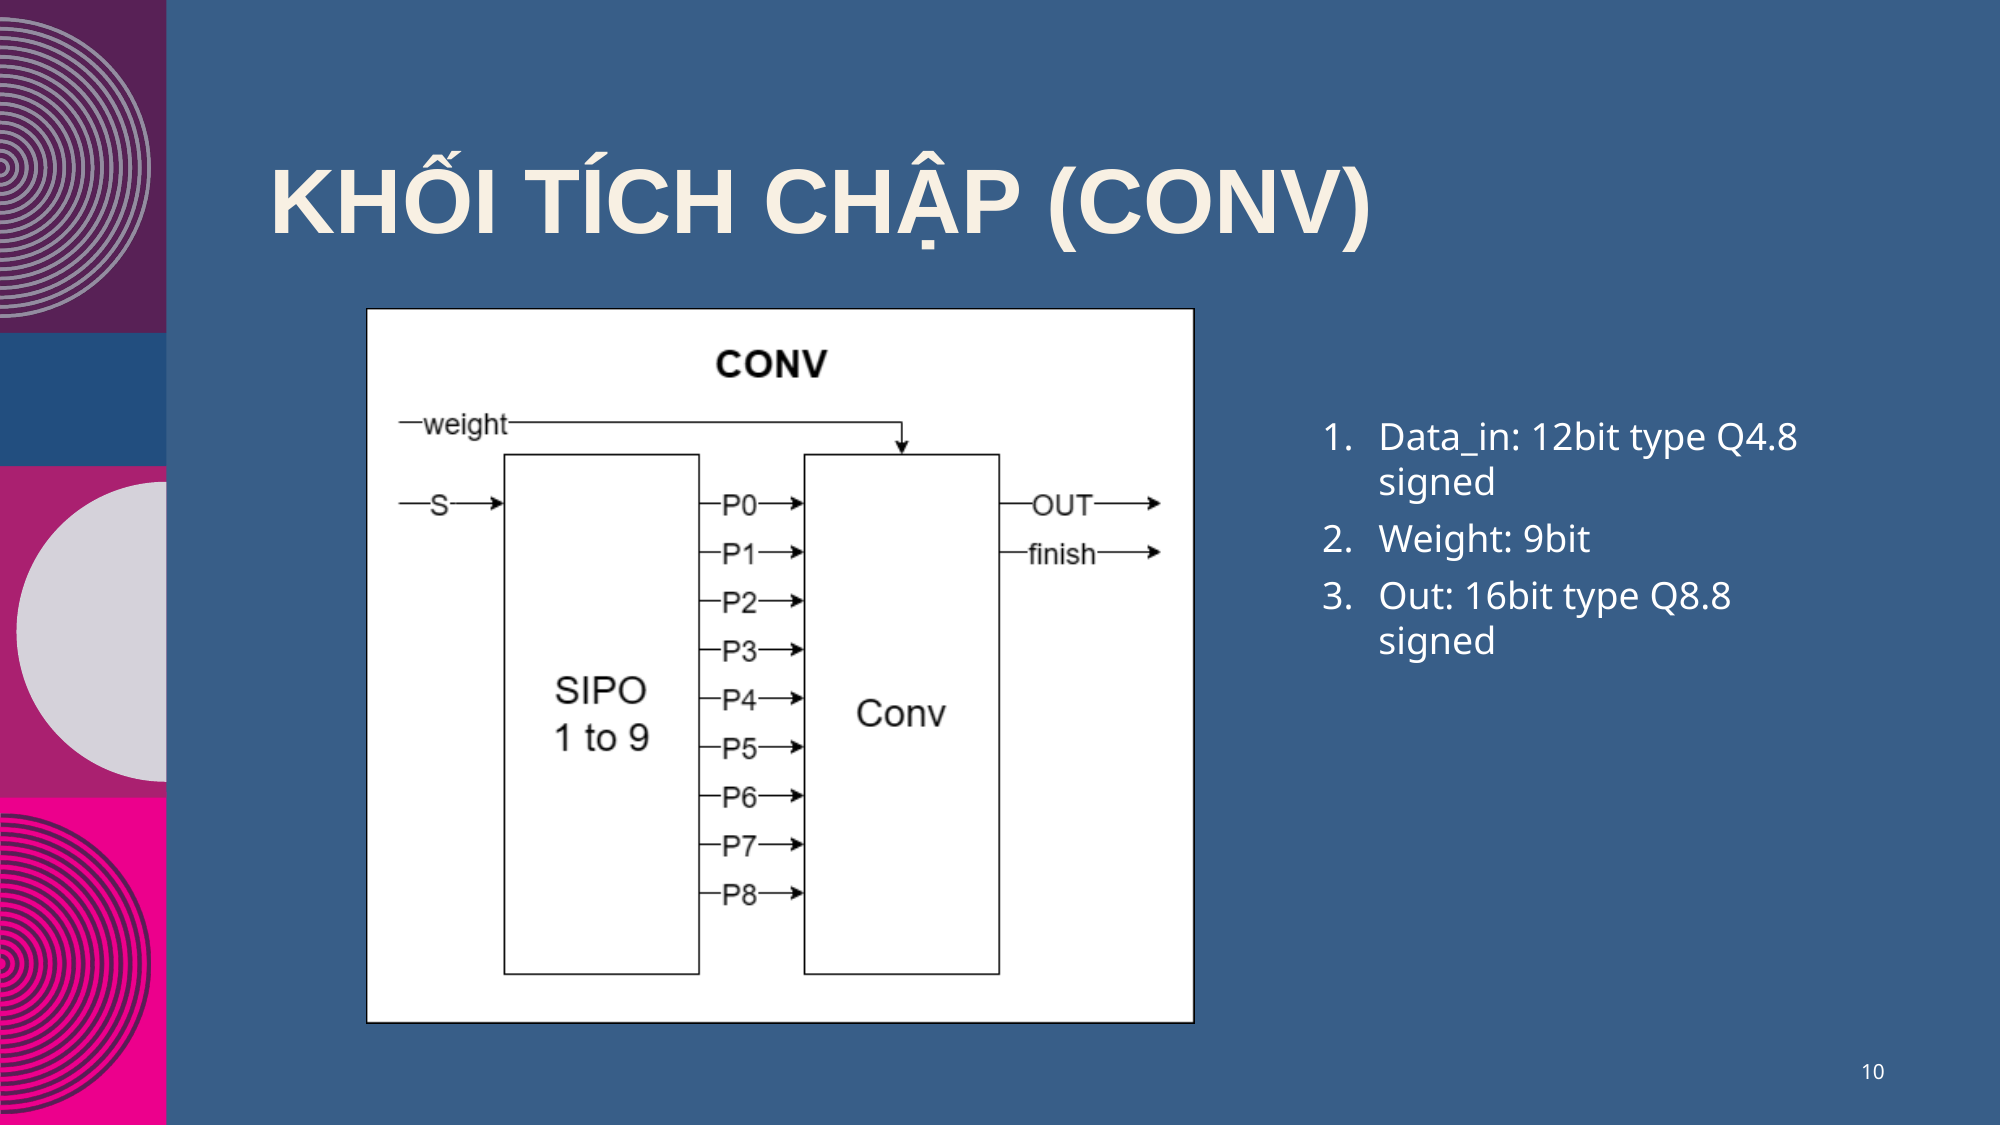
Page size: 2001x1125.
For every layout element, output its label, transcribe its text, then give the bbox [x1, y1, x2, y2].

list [366, 308, 1196, 1024]
list Data_in: 12bit type Q4.8​ signed Weight: 9bit Out: 16bit type Q8.8​ signed [1307, 404, 1874, 1024]
slide_number 10 [1824, 1042, 1900, 1103]
picture [1, 814, 151, 1114]
title Khối tích chập (Conv) [254, 146, 1874, 370]
picture [1, 18, 151, 318]
